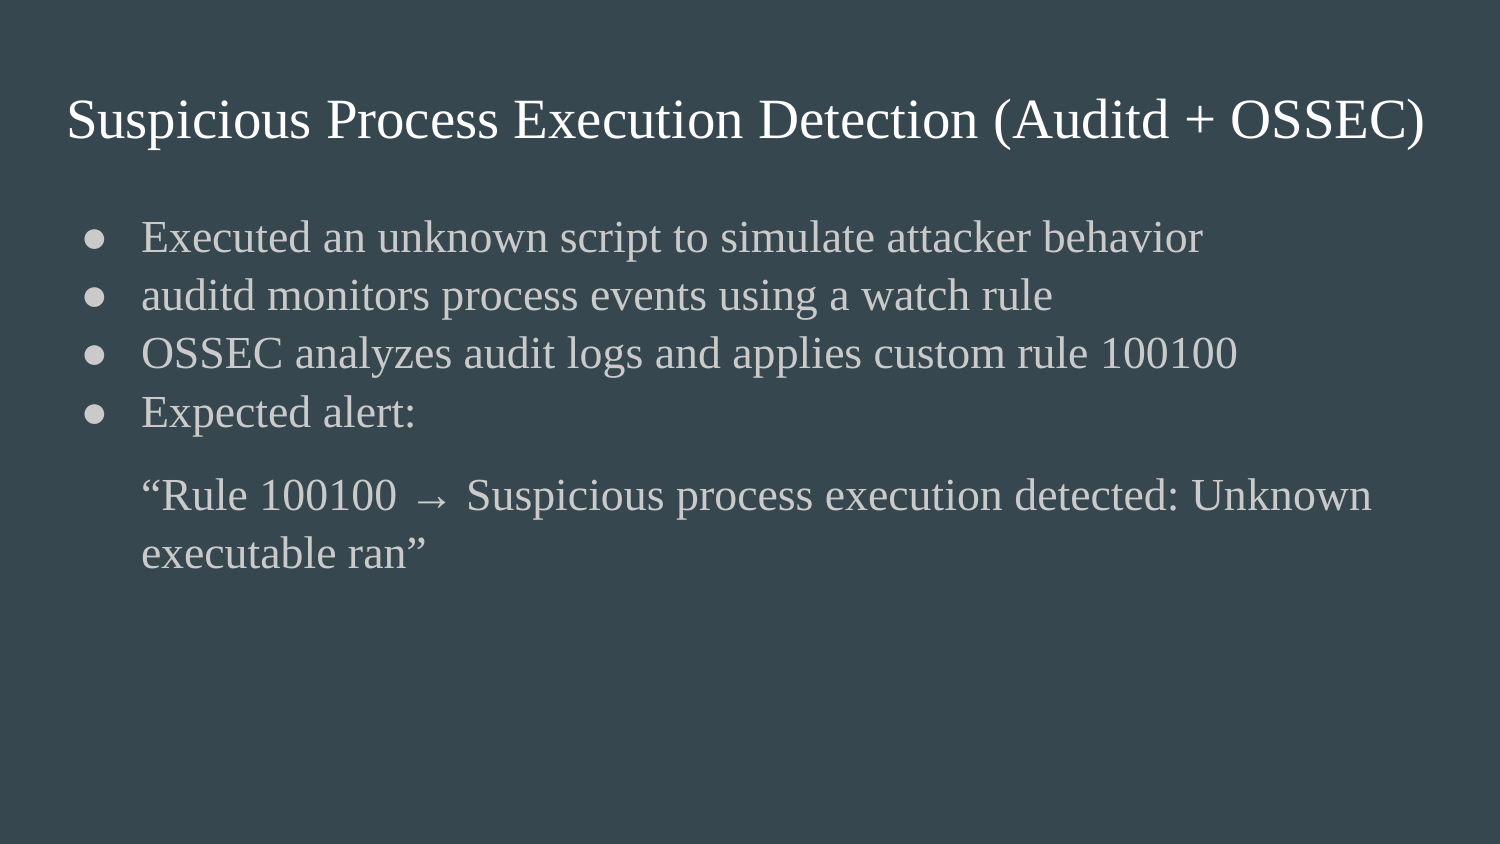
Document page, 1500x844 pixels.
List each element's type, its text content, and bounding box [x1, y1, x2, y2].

list Executed an unknown script to simulate attacker behavior auditd monitors process events using a watch rule OSSEC analyzes audit logs and applies custom rule 100100 Expected alert: “Rule 100100 → Suspicious process execution detected: Unknown executable ran” [51, 189, 1449, 750]
title Suspicious Process Execution Detection (Auditd + OSSEC) [51, 72, 1449, 167]
